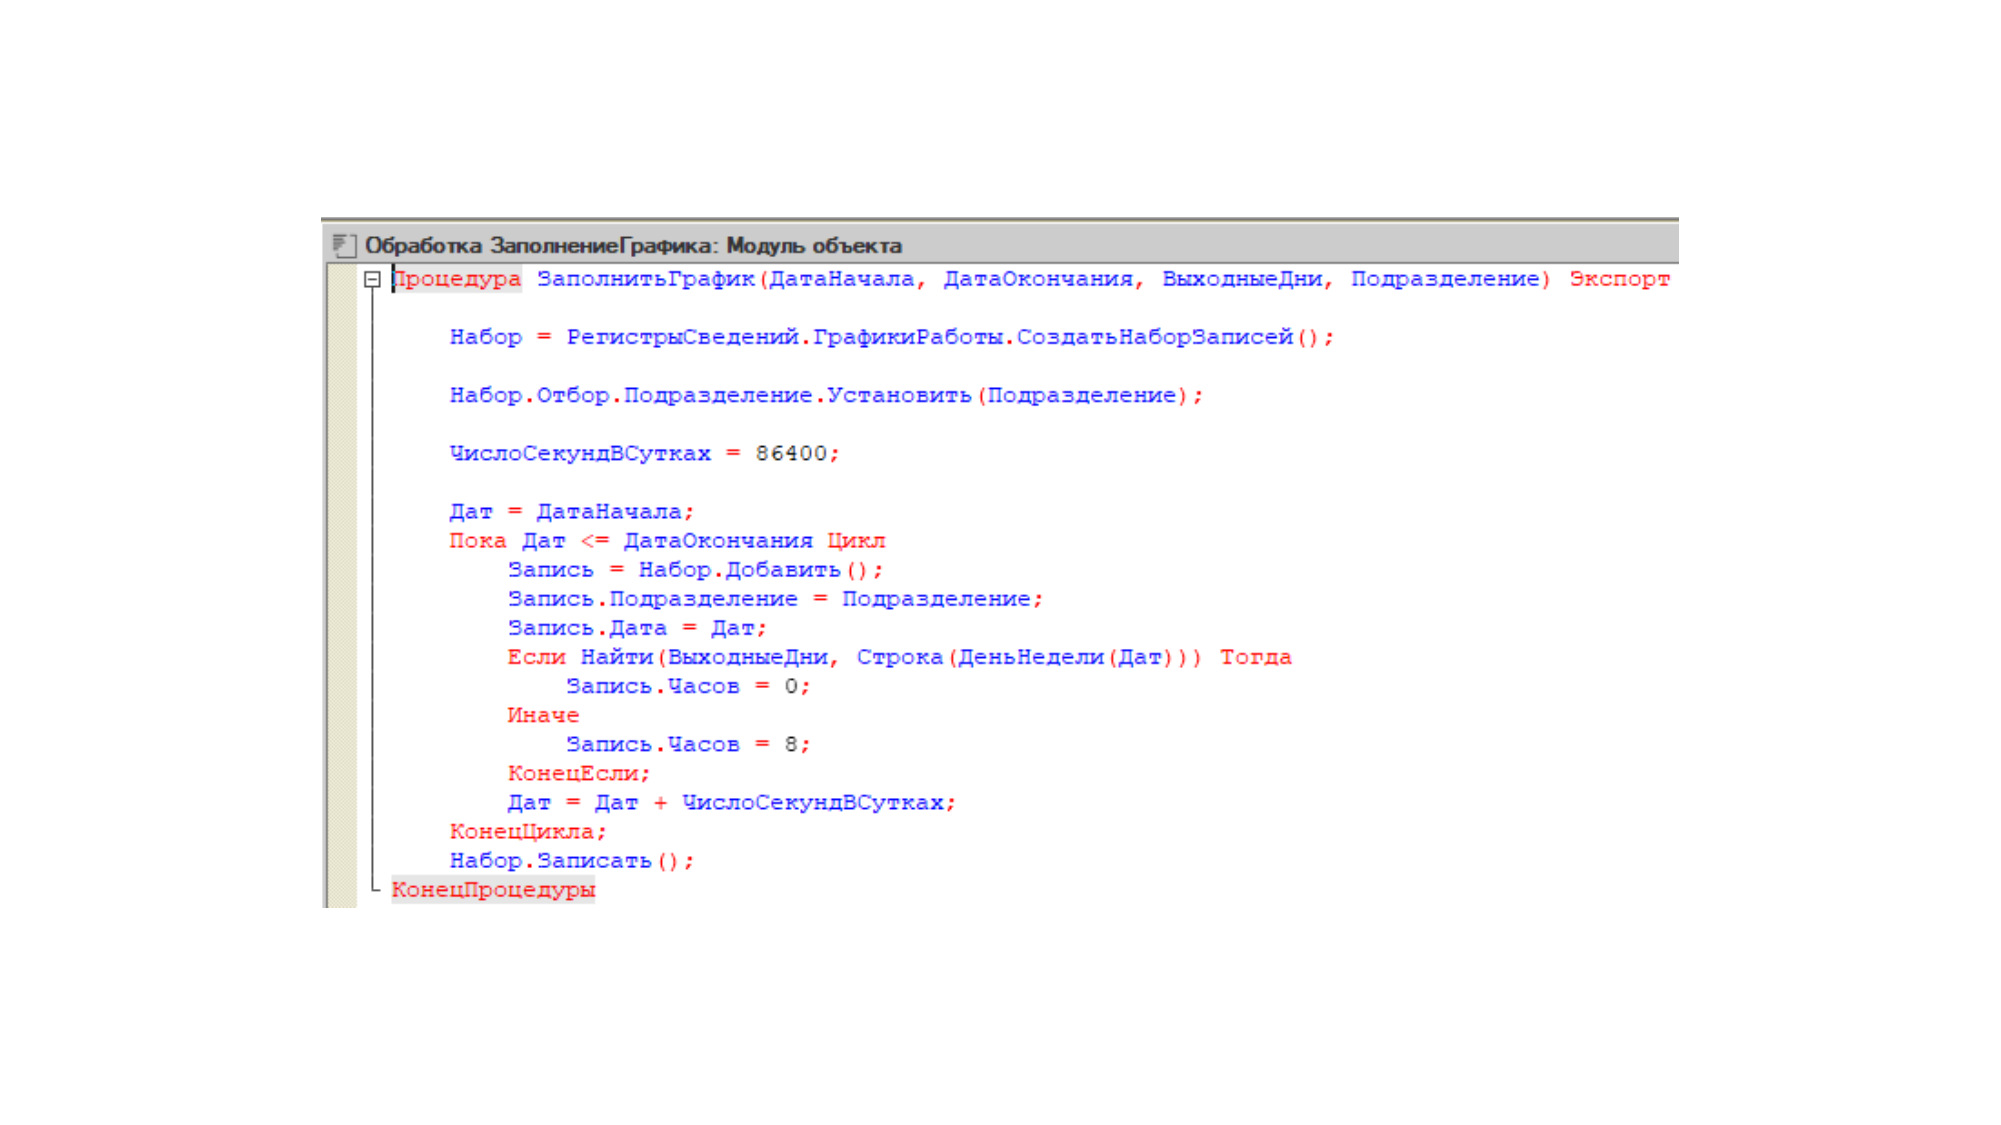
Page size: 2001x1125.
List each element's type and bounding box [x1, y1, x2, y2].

picture [321, 217, 1679, 908]
